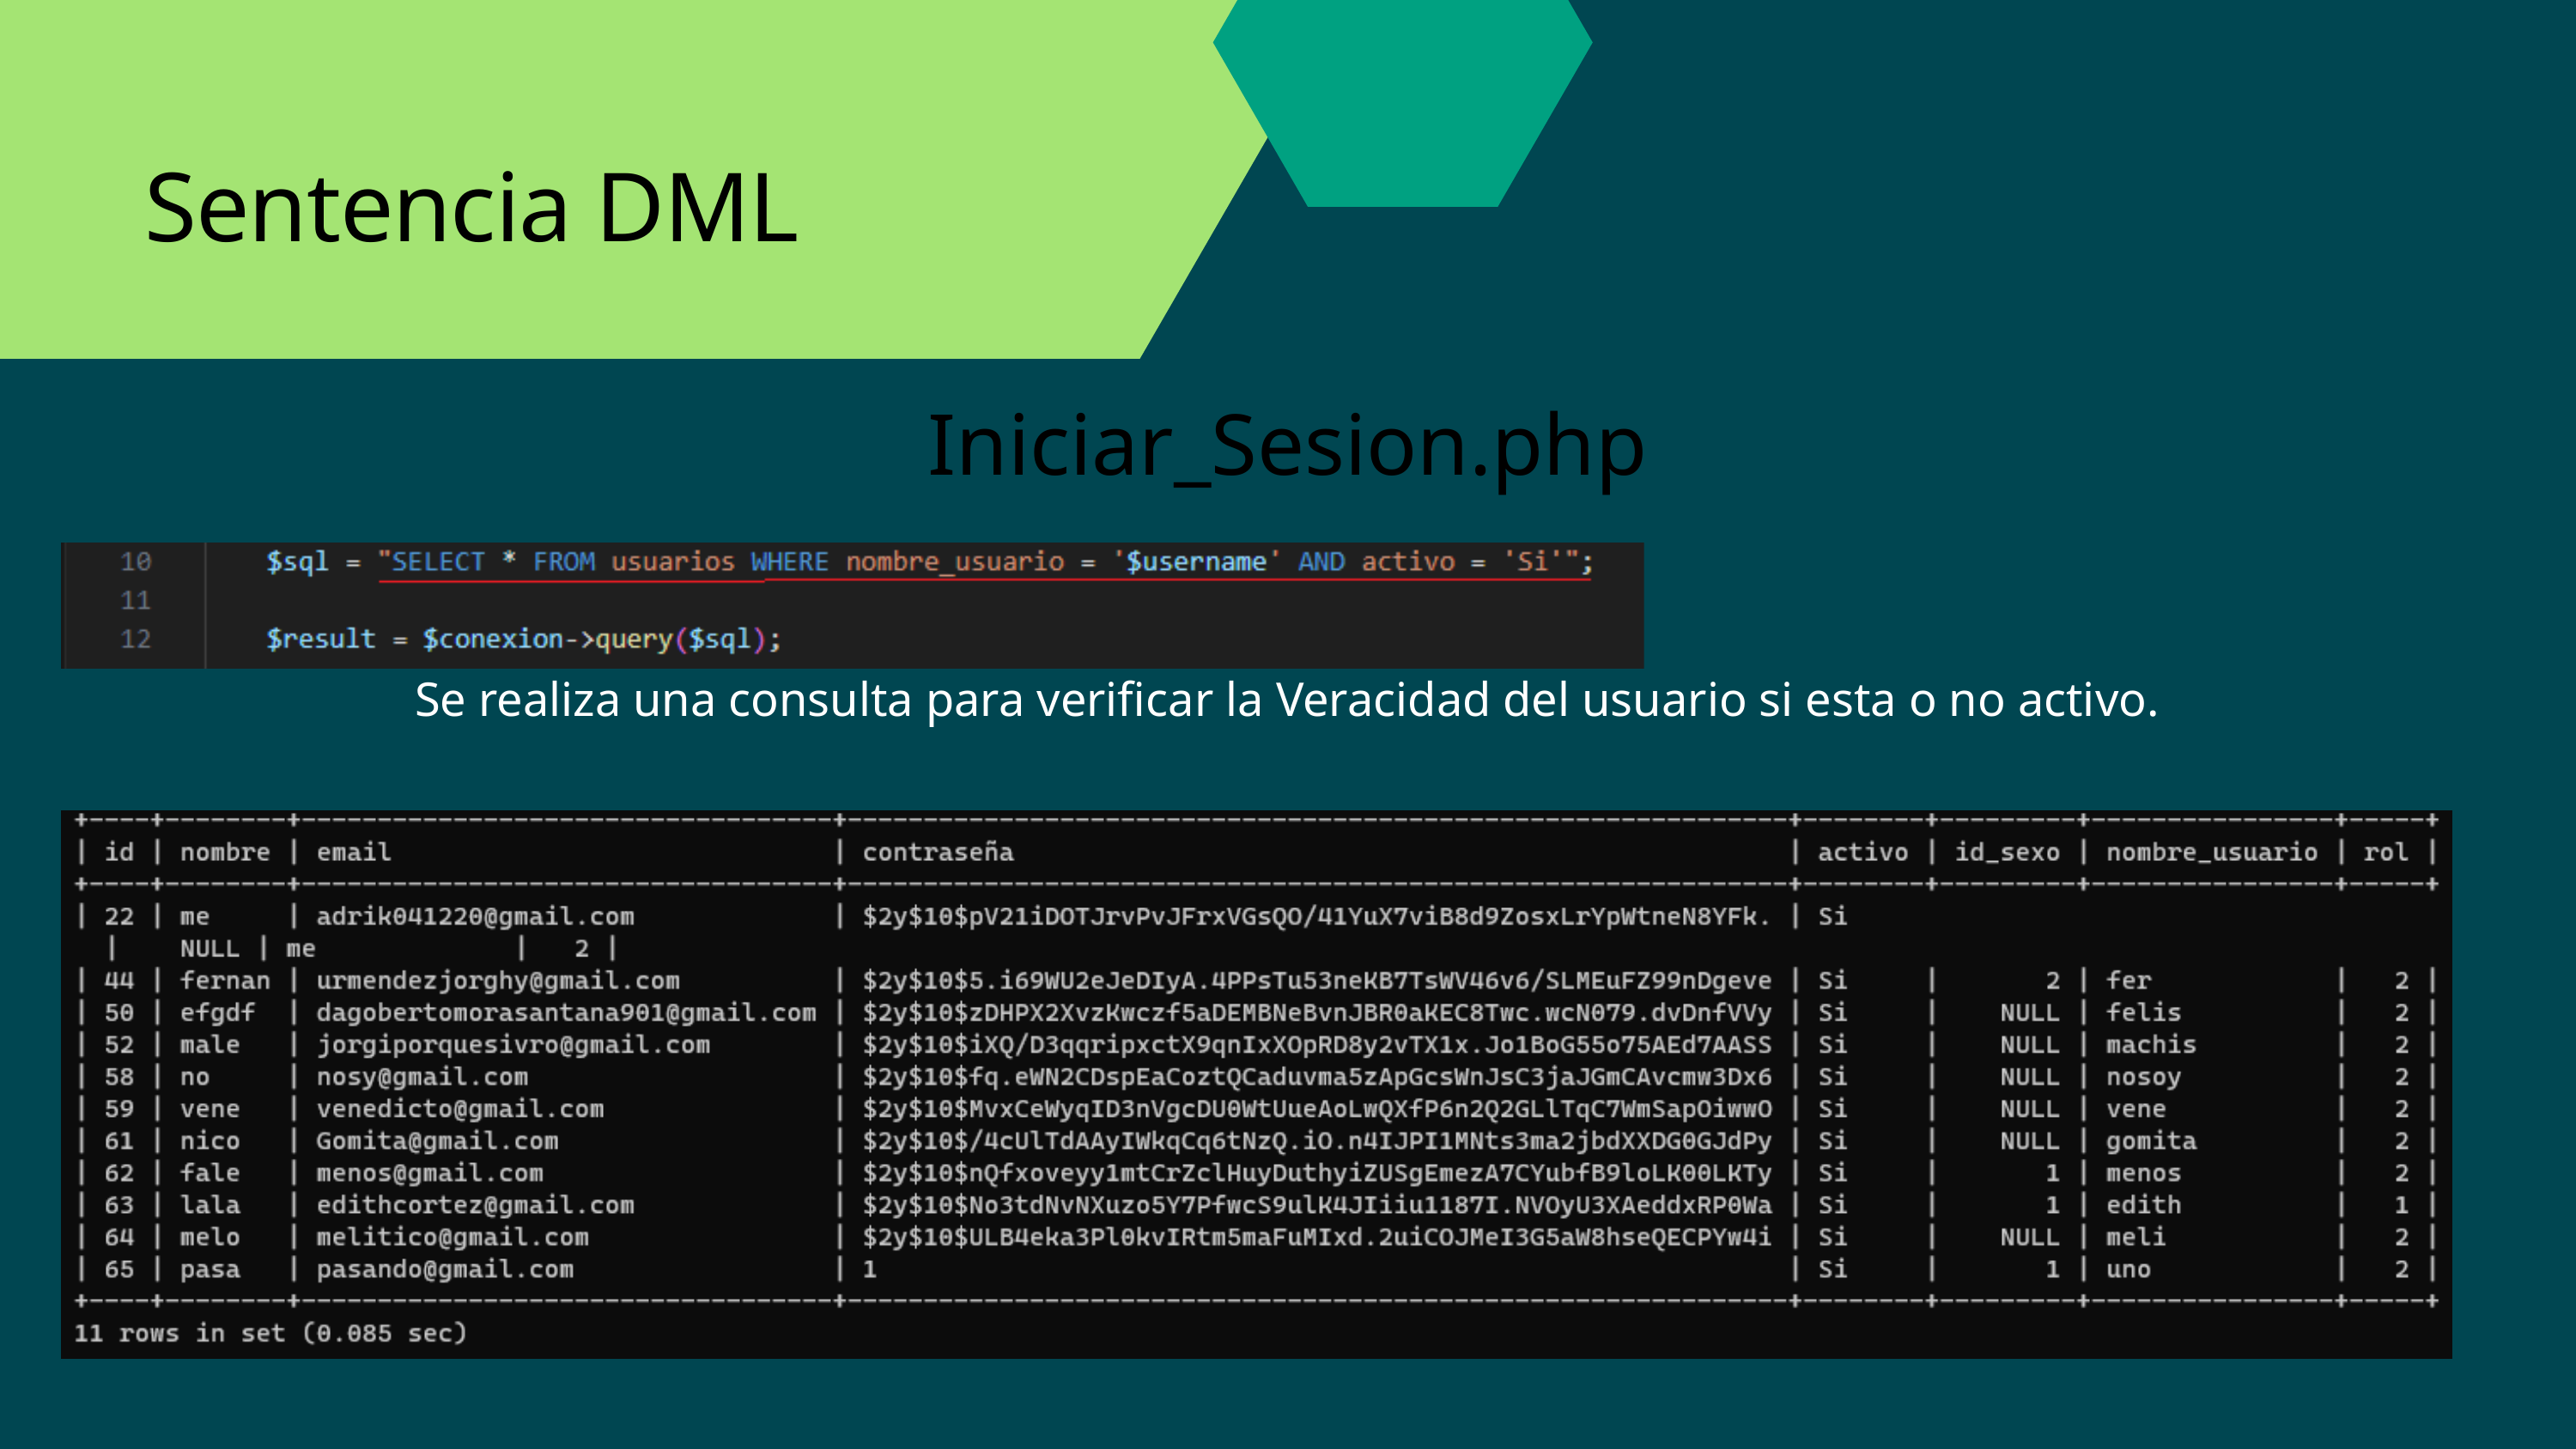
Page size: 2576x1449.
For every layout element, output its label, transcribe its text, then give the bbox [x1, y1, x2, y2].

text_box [0, 0, 1394, 360]
text_box Se realiza una consulta para verificar la Veracidad del usuario si esta o no activo. [353, 660, 2223, 726]
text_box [1212, 0, 1594, 208]
text_box [61, 543, 1644, 669]
text_box Iniciar_Sesion.php [898, 374, 1678, 493]
text_box [61, 810, 2452, 1359]
